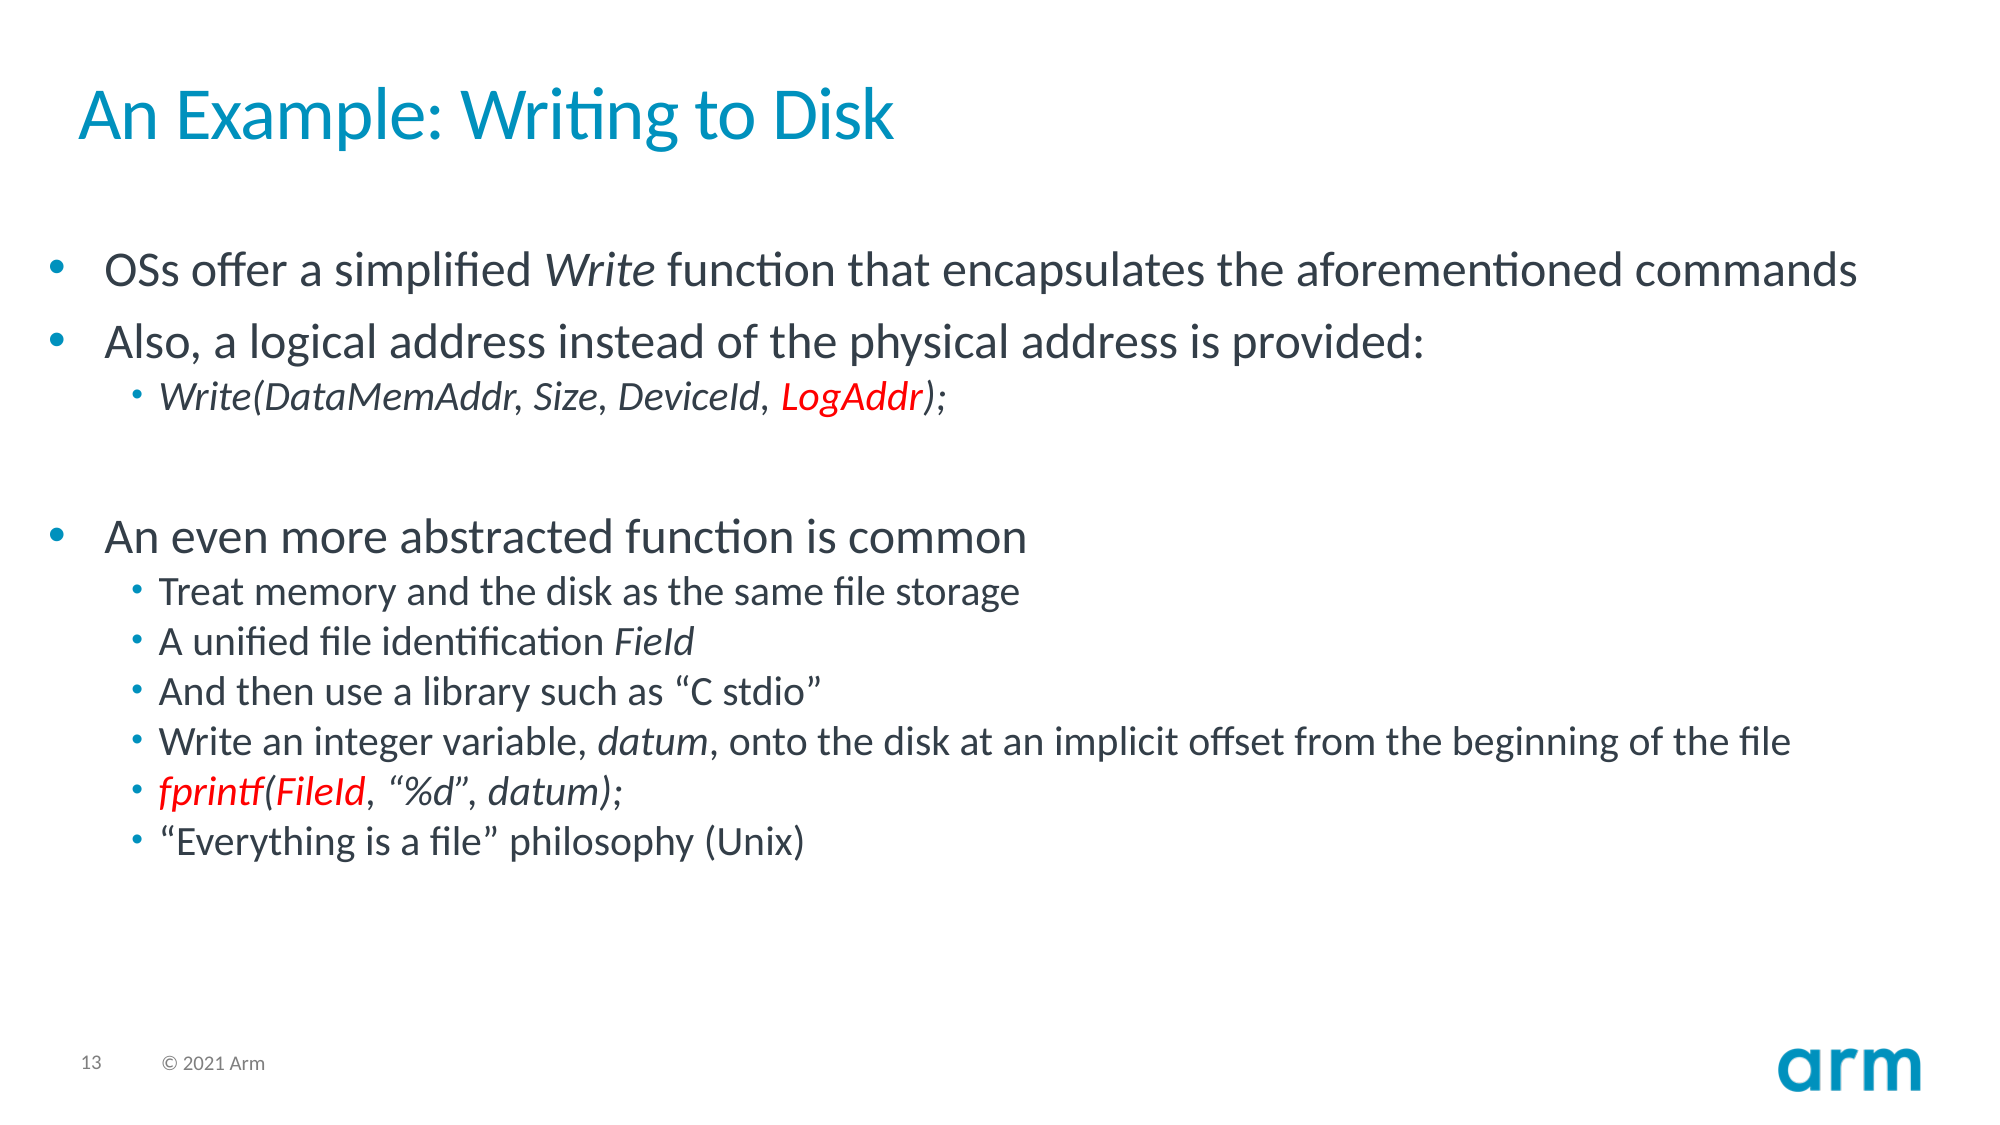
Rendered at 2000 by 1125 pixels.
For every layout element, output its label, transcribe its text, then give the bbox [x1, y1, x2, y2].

list OSs offer a simplified Write function that encapsulates the aforementioned commands Also, a logical address instead of the physical address is provided: Write(DataMemAddr, Size, DeviceId, LogAddr); An even more abstracted function is common Treat memory and the disk as the same file storage A unified file identification FieId And then use a library such as “C stdio” Write an integer variable, datum, onto the disk at an implicit offset from the beginning of the file fprintf(FileId, “%d”, datum); “Everything is a file” philosophy (Unix) [48, 236, 1984, 1038]
picture [1777, 1047, 1922, 1093]
title An Example: Writing to Disk [78, 78, 1921, 186]
